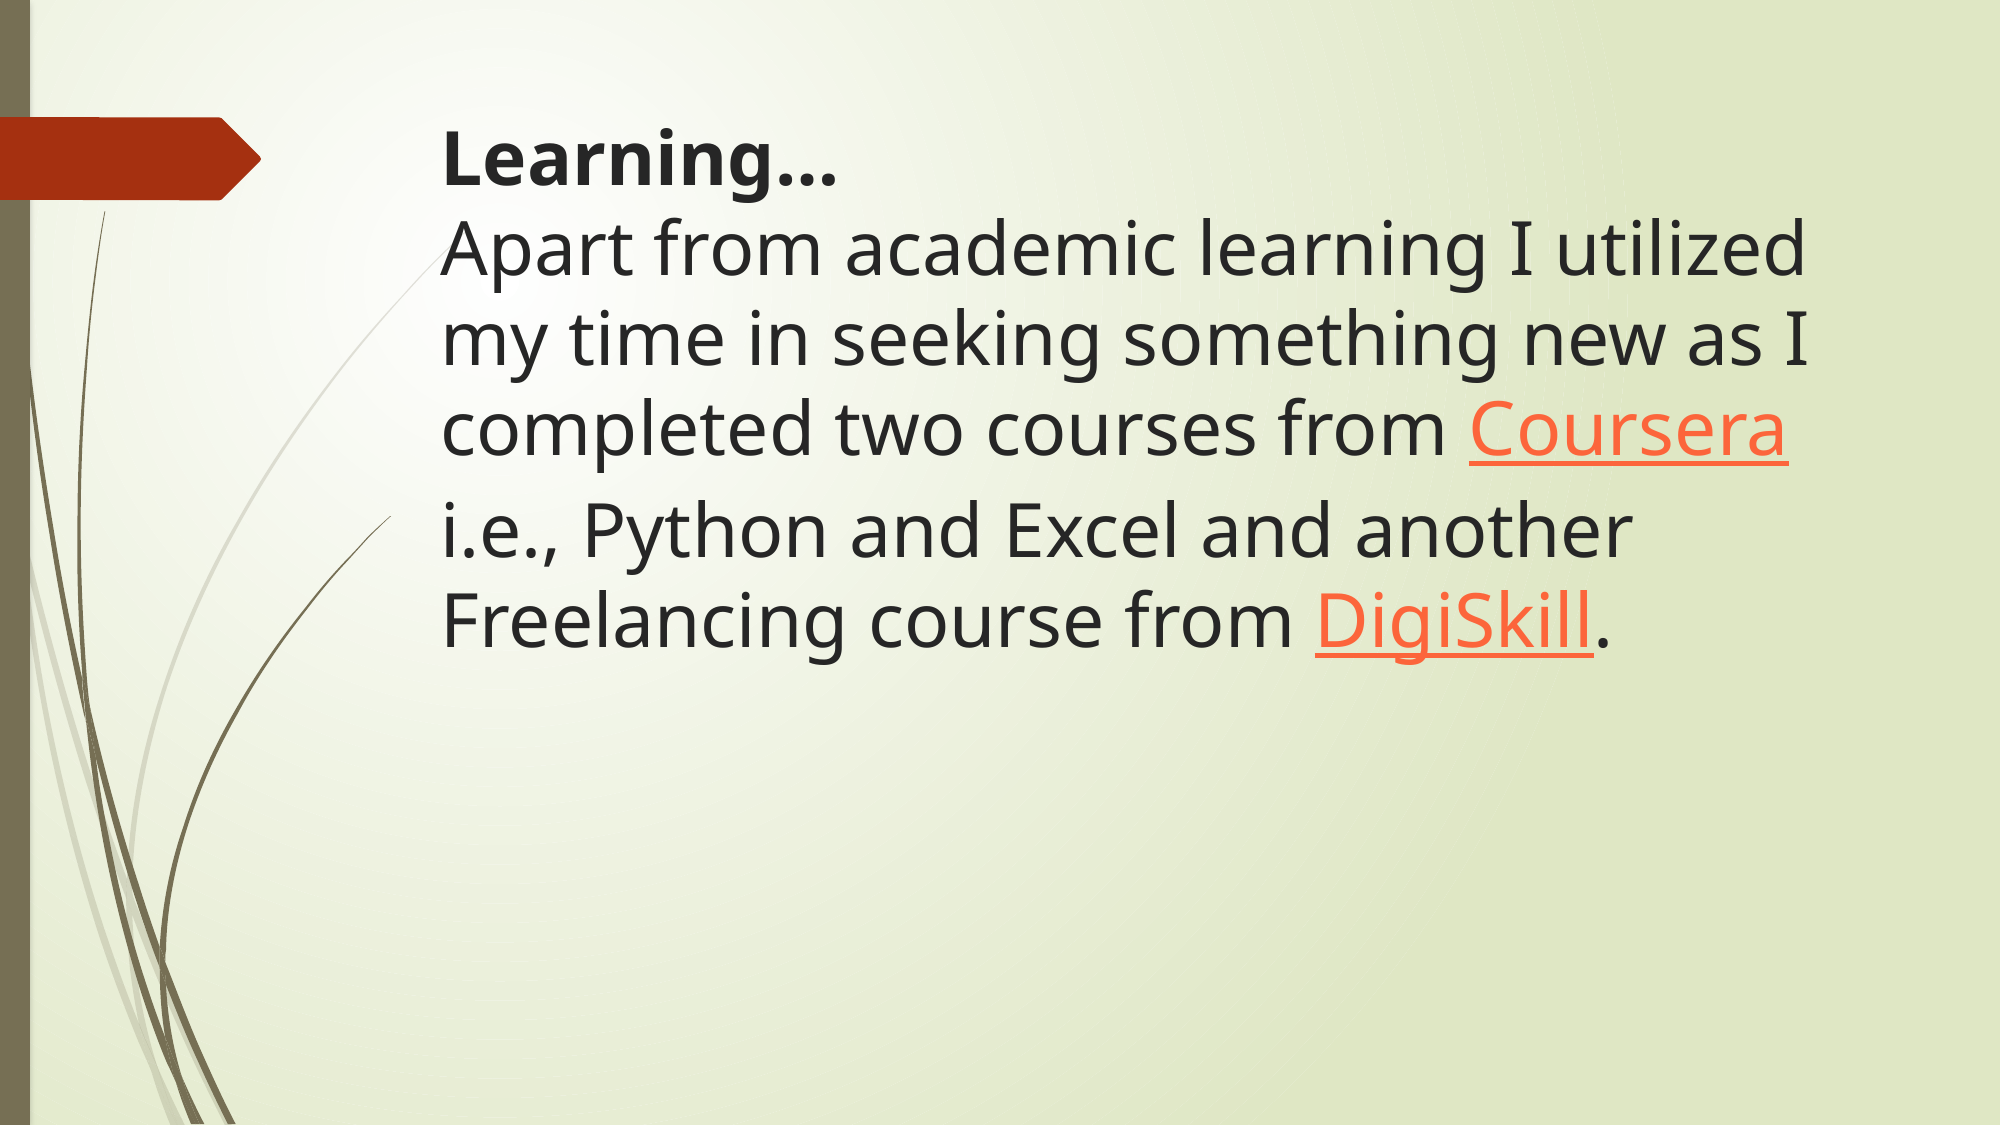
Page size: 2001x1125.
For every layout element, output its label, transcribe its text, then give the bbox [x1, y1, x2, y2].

title Learning… Apart from academic learning I utilized my time in seeking something new as I completed two courses from Coursera i.e., Python and Excel and another Freelancing course from DigiSkill. [425, 102, 1865, 764]
